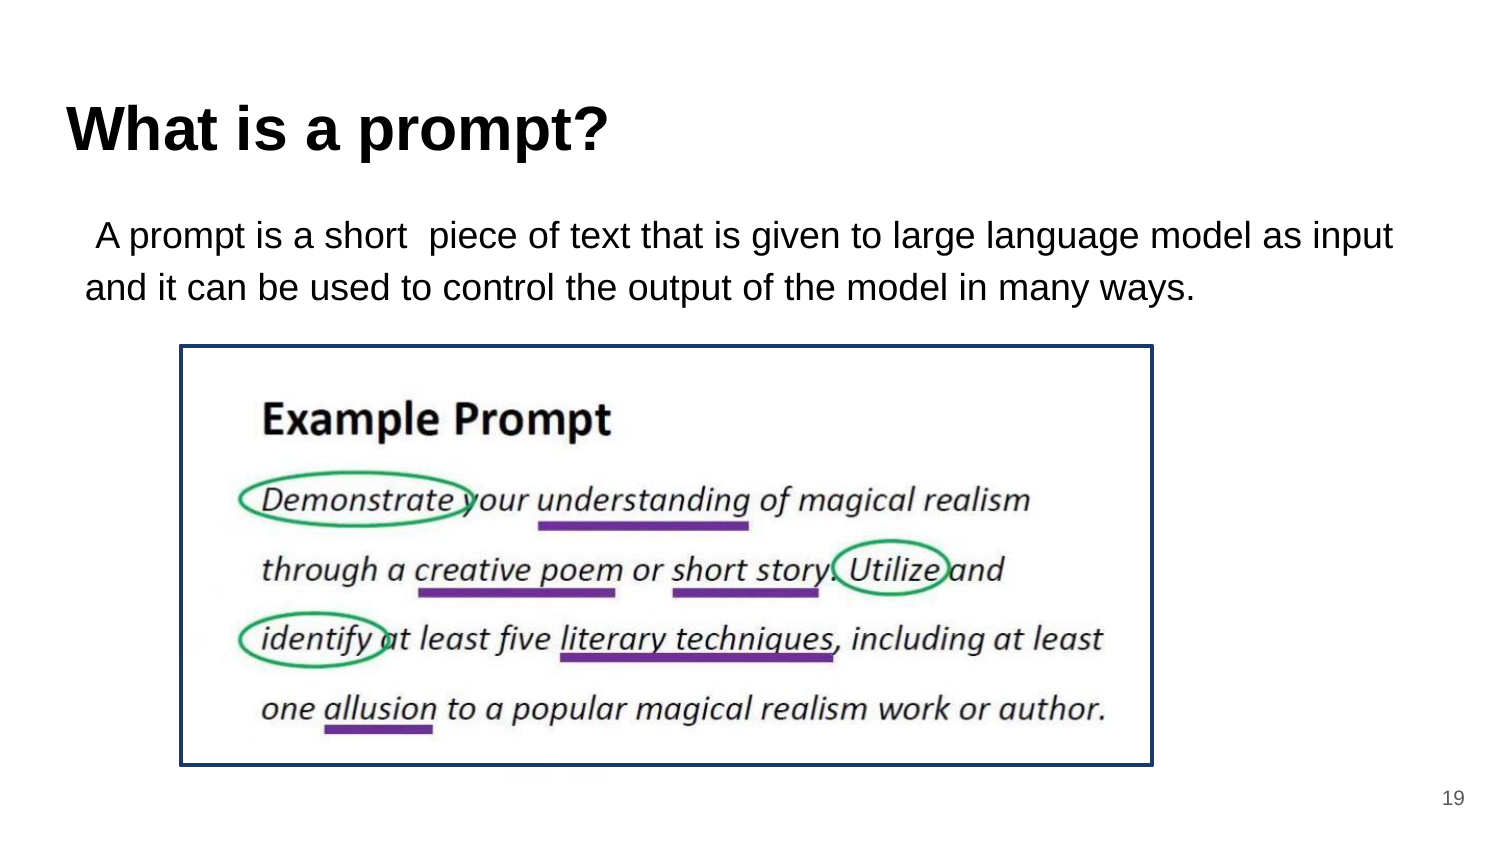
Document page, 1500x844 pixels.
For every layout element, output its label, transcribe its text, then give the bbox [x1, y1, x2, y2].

list A prompt is a short piece of text that is given to large language model as input and it can be used to control the output of the model in many ways. [51, 189, 1449, 750]
title What is a prompt? [51, 72, 1449, 167]
picture [180, 307, 1182, 830]
slide_number ‹#› [1389, 764, 1480, 830]
text_box [599, 271, 900, 306]
